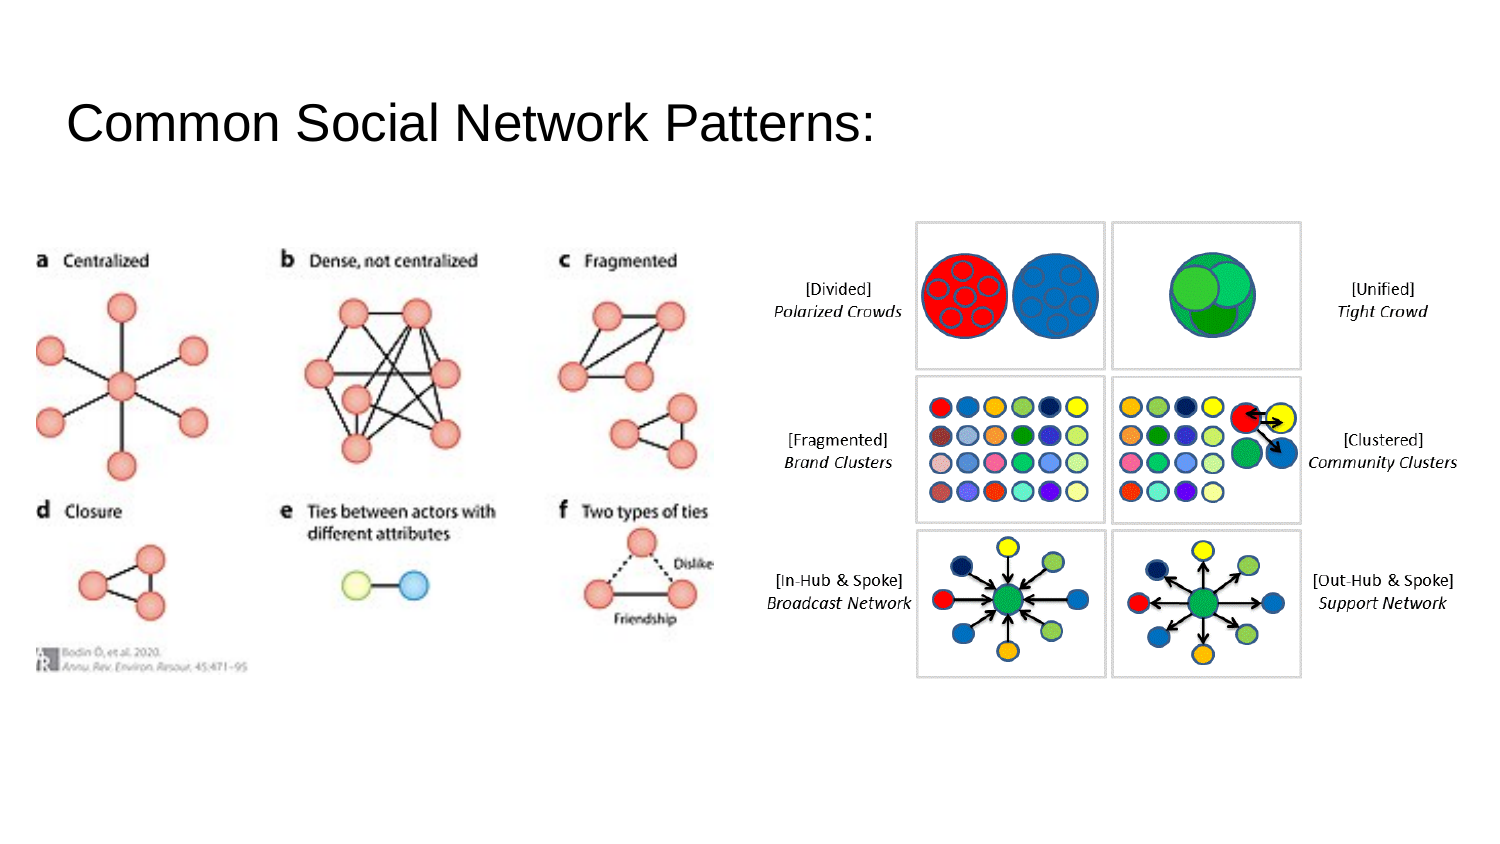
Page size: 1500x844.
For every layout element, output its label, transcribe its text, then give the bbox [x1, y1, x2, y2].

picture [36, 205, 1500, 761]
title Common Social Network Patterns: [51, 72, 1449, 167]
